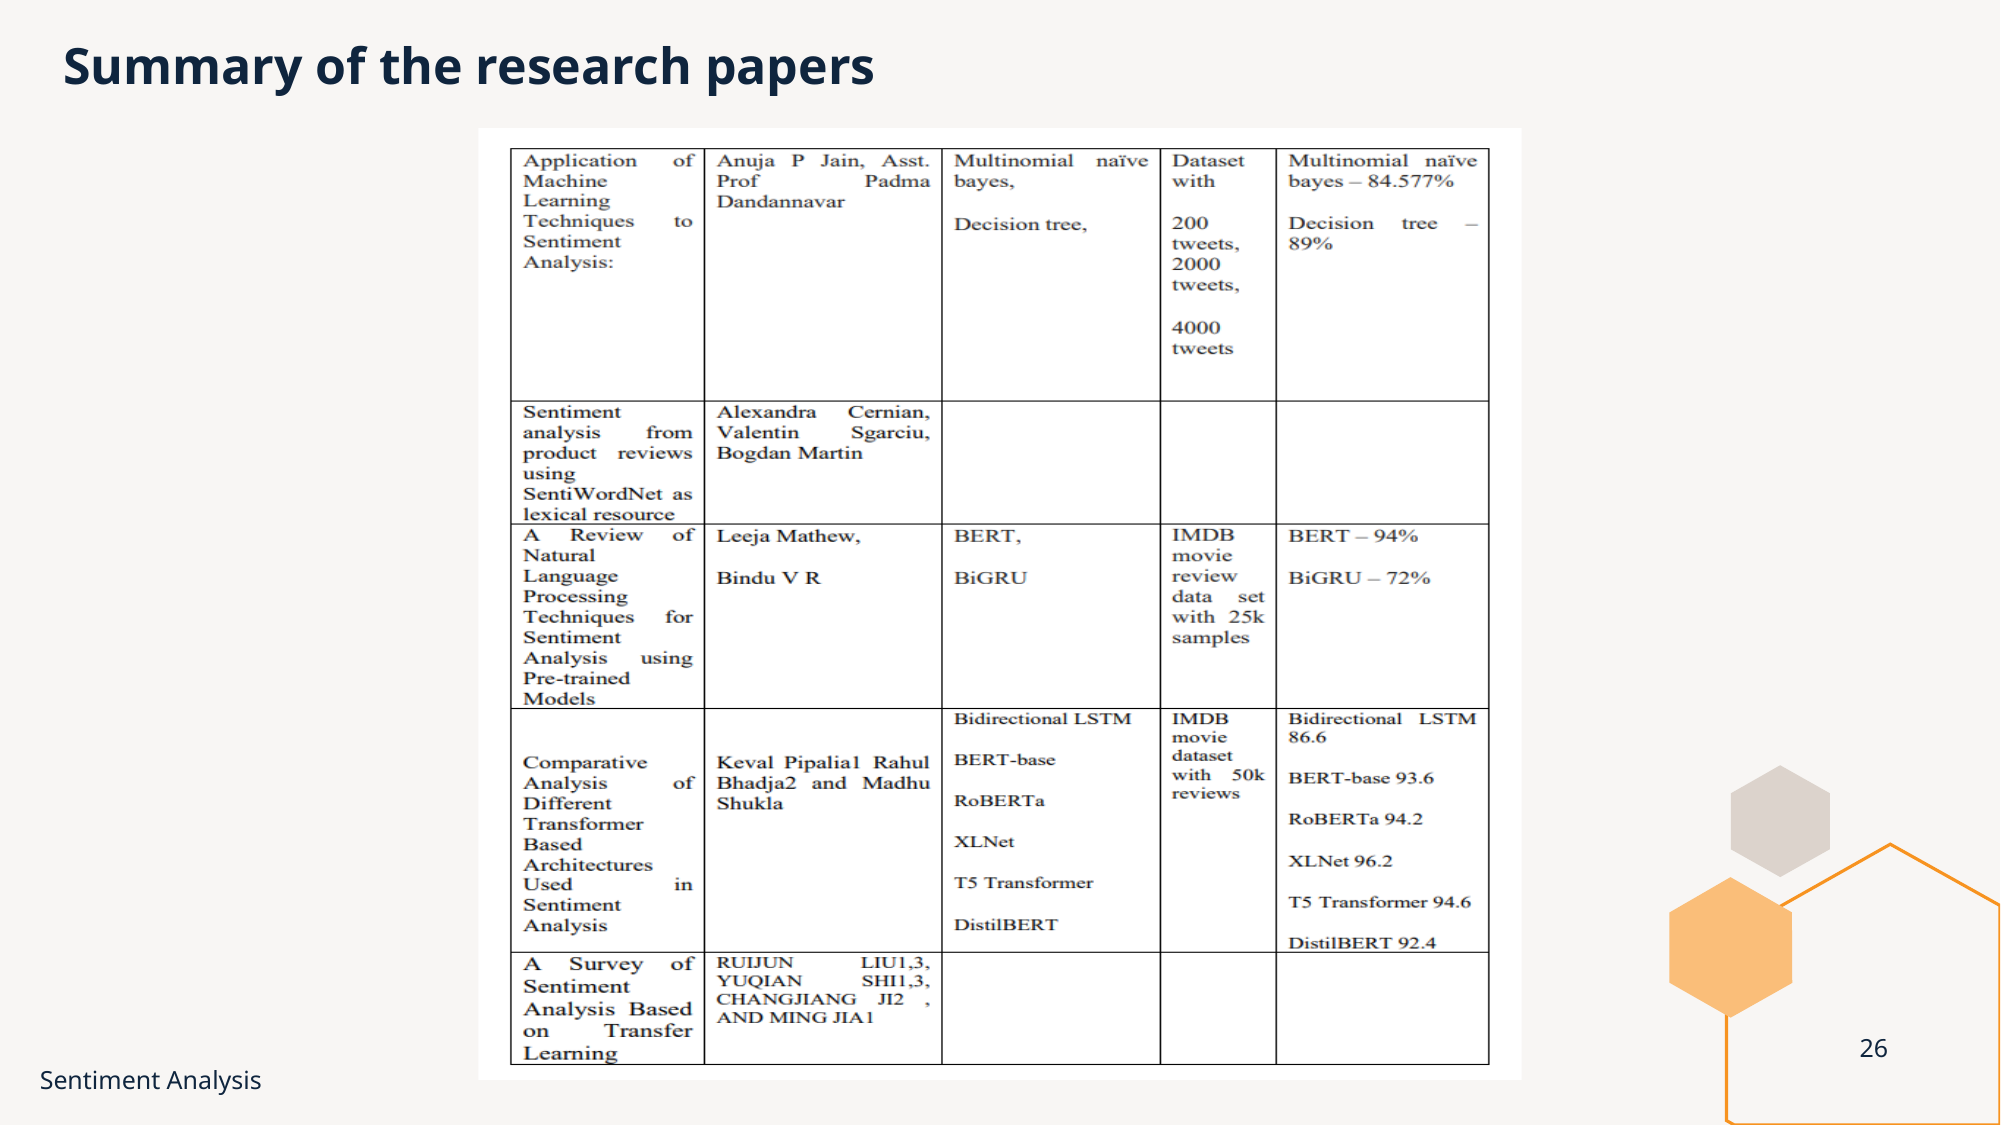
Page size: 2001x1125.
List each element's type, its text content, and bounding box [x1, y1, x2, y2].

title Summary of the research papers [48, 33, 1352, 135]
footer Sentiment Analysis [24, 1049, 700, 1110]
picture [478, 128, 1522, 1080]
slide_number 26 [1836, 1020, 1912, 1080]
